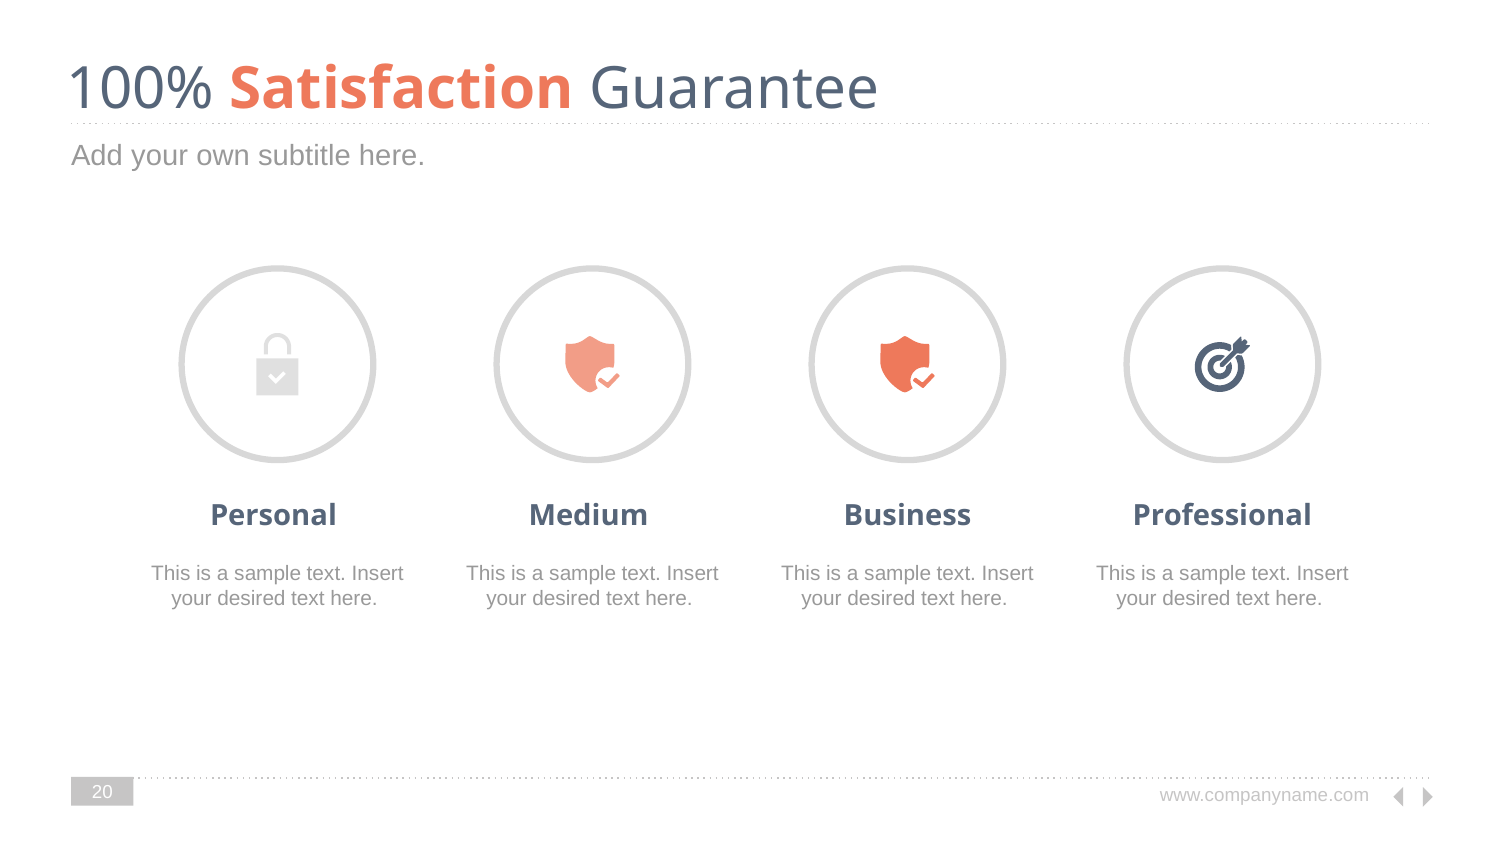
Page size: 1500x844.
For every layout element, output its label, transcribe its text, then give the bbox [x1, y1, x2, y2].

title 100% Satisfaction Guarantee [51, 35, 1449, 112]
text_box [181, 268, 374, 461]
text_box Medium [470, 488, 715, 539]
text_box [811, 268, 1004, 461]
text_box This is a sample text. Insert your desired text here. [131, 544, 424, 645]
text_box Personal [155, 488, 400, 539]
slide_number 20 [71, 776, 134, 806]
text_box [1075, 268, 1369, 646]
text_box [565, 335, 620, 393]
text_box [256, 332, 299, 396]
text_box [1194, 336, 1251, 393]
text_box This is a sample text. Insert your desired text here. [446, 544, 739, 645]
text_box Add your own subtitle here. [56, 128, 1454, 181]
text_box [496, 268, 689, 461]
text_box This is a sample text. Insert your desired text here. [761, 544, 1054, 645]
text_box Business [785, 488, 1030, 539]
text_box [880, 335, 935, 393]
